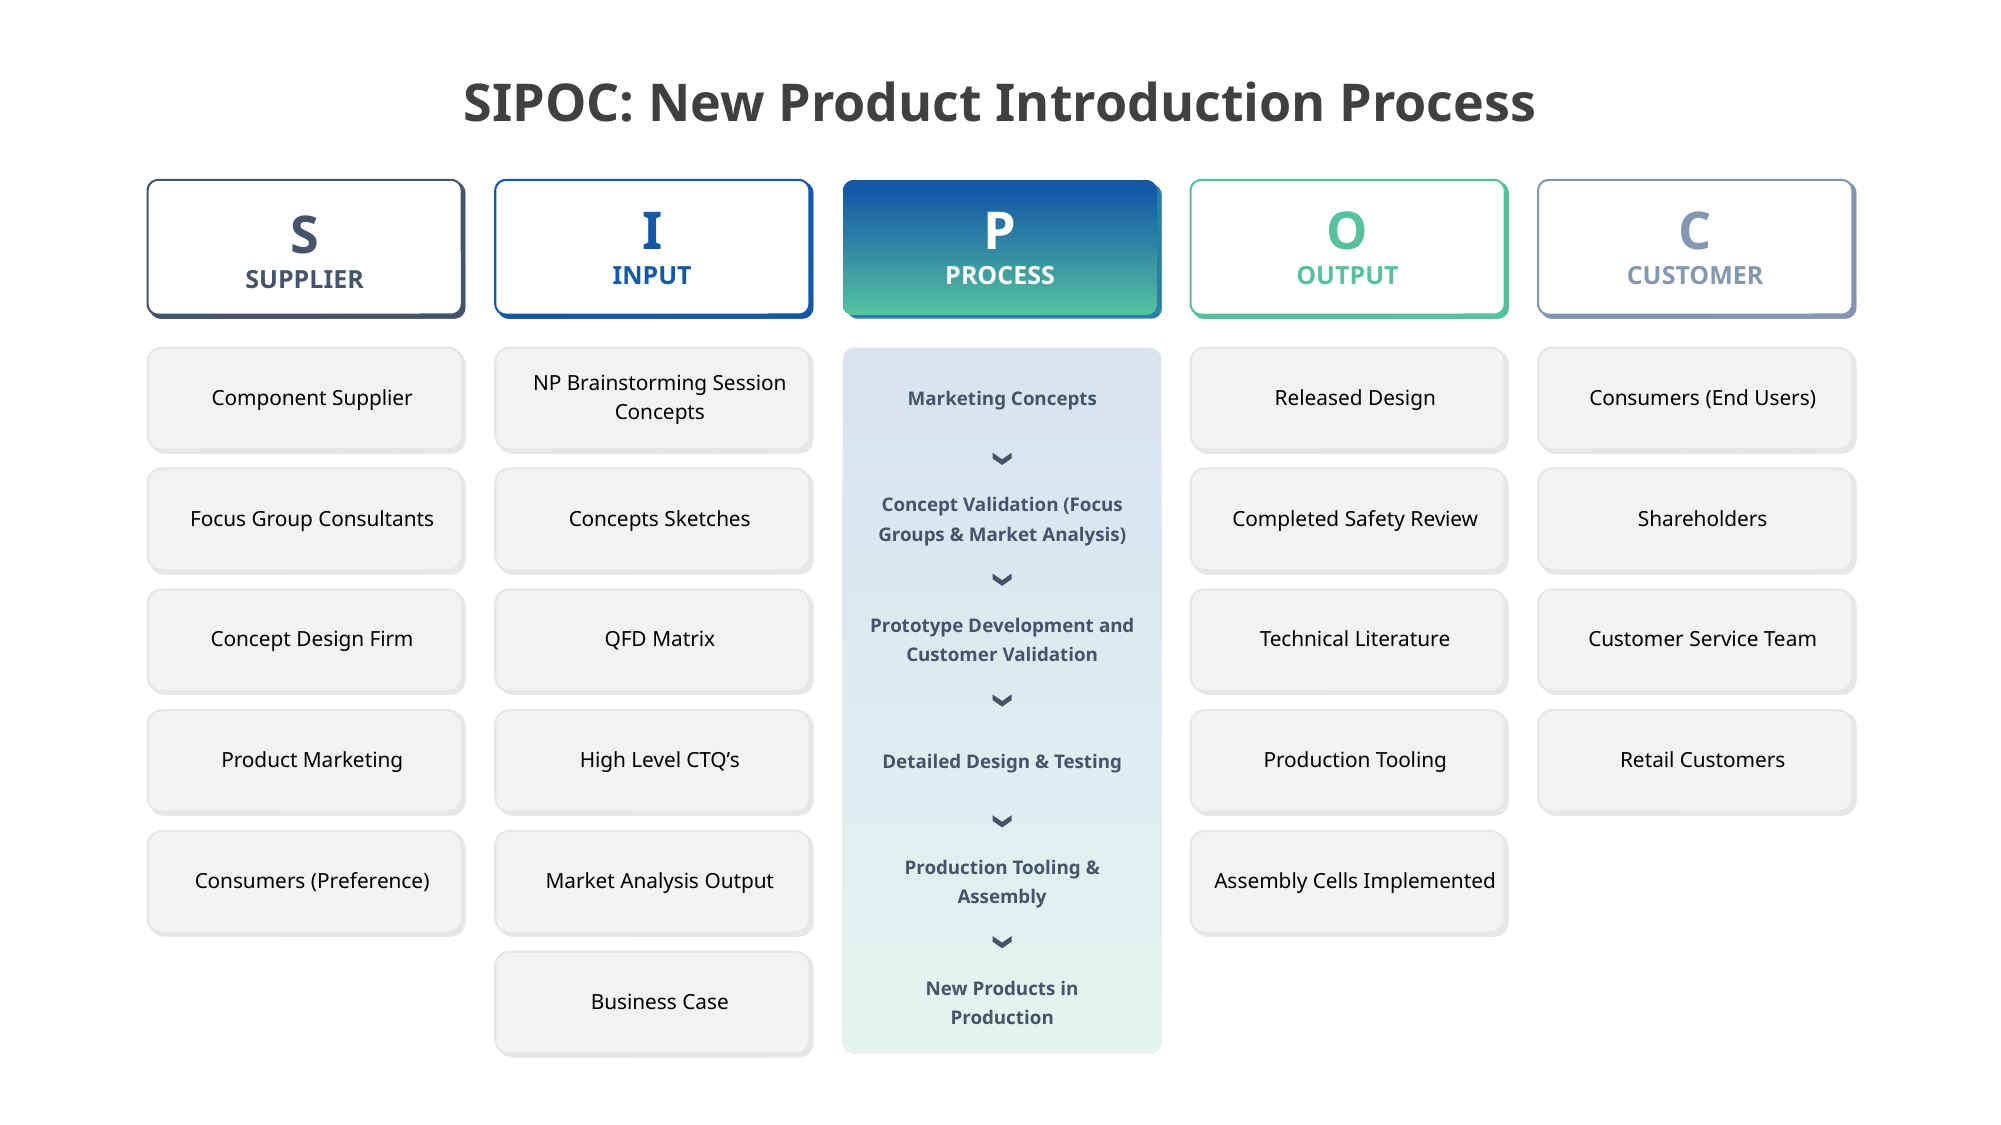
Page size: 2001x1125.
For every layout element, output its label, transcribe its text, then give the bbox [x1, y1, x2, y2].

text_box Concept Design Firm [146, 588, 463, 692]
text_box I INPUT [494, 178, 811, 316]
text_box Consumers (Preference) [146, 829, 463, 934]
text_box [992, 451, 1013, 466]
text_box Consumers (End Users) [1537, 346, 1854, 451]
text_box Assembly Cells Implemented [1189, 829, 1506, 934]
text_box Released Design [1189, 346, 1506, 451]
text_box Detailed Design & Testing [866, 709, 1138, 813]
text_box Shareholders [1537, 467, 1854, 572]
text_box Concepts Sketches [494, 467, 811, 572]
text_box C CUSTOMER [1537, 178, 1854, 316]
text_box Product Marketing [146, 709, 463, 813]
text_box Retail Customers [1537, 709, 1854, 813]
text_box [992, 693, 1013, 708]
text_box [992, 814, 1013, 829]
text_box Technical Literature [1189, 588, 1506, 692]
text_box NP Brainstorming Session Concepts [494, 346, 811, 451]
text_box Production Tooling & Assembly [866, 830, 1138, 934]
text_box Customer Service Team [1537, 588, 1854, 692]
text_box [841, 346, 1163, 1055]
text_box Concept Validation (Focus Groups & Market Analysis) [866, 467, 1138, 571]
text_box Marketing Concepts [866, 347, 1138, 450]
text_box Focus Group Consultants [146, 467, 463, 572]
text_box Production Tooling [1189, 709, 1506, 813]
text_box Completed Safety Review [1189, 467, 1506, 572]
text_box QFD Matrix [494, 588, 811, 692]
text_box Market Analysis Output [494, 829, 811, 934]
text_box High Level CTQ’s [494, 709, 811, 813]
text_box SIPOC: New Product Introduction Process [448, 61, 1551, 140]
text_box P PROCESS [841, 178, 1159, 316]
text_box [992, 572, 1013, 587]
text_box [992, 935, 1013, 949]
text_box S SUPPLIER [146, 178, 463, 316]
text_box New Products in Production [886, 951, 1118, 1054]
text_box Prototype Development and Customer Validation [866, 588, 1138, 692]
text_box Business Case [494, 950, 811, 1055]
text_box O OUTPUT [1189, 178, 1506, 316]
text_box Component Supplier [146, 346, 463, 451]
